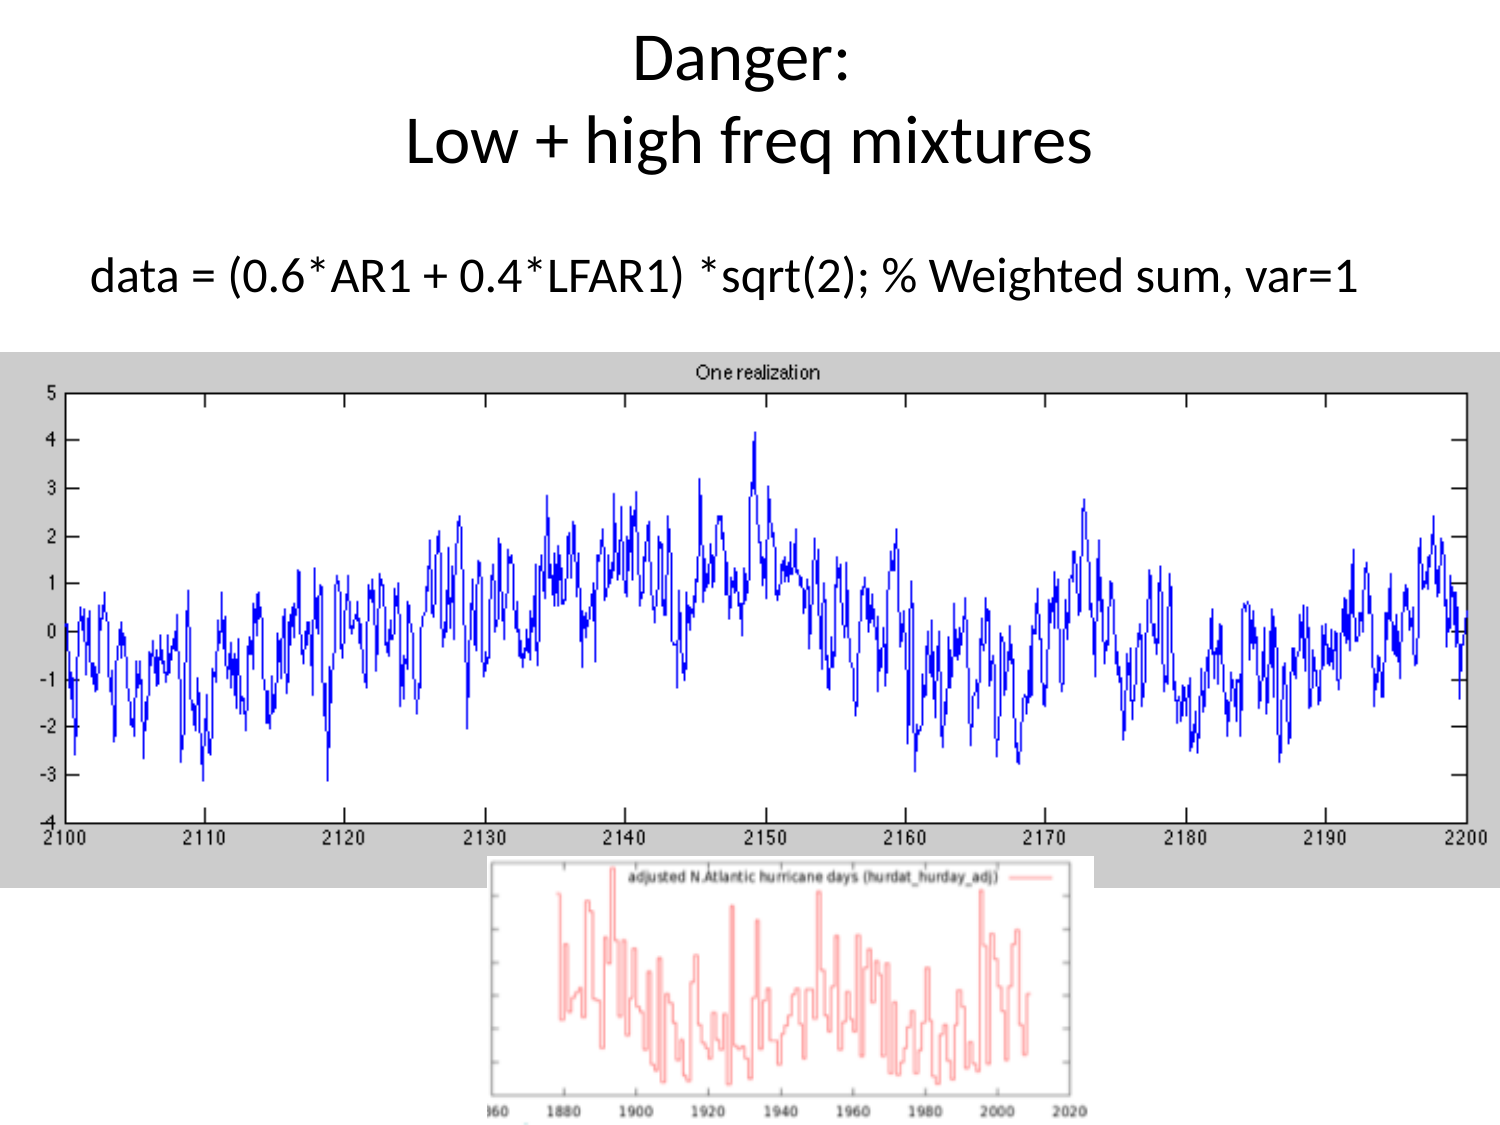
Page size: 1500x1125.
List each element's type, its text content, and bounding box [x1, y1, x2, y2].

picture [0, 351, 1500, 1125]
text_box data = (0.6*AR1 + 0.4*LFAR1) *sqrt(2); % Weighted sum, var=1 [74, 234, 1500, 310]
title Danger: Low + high freq mixtures [75, 3, 1425, 234]
